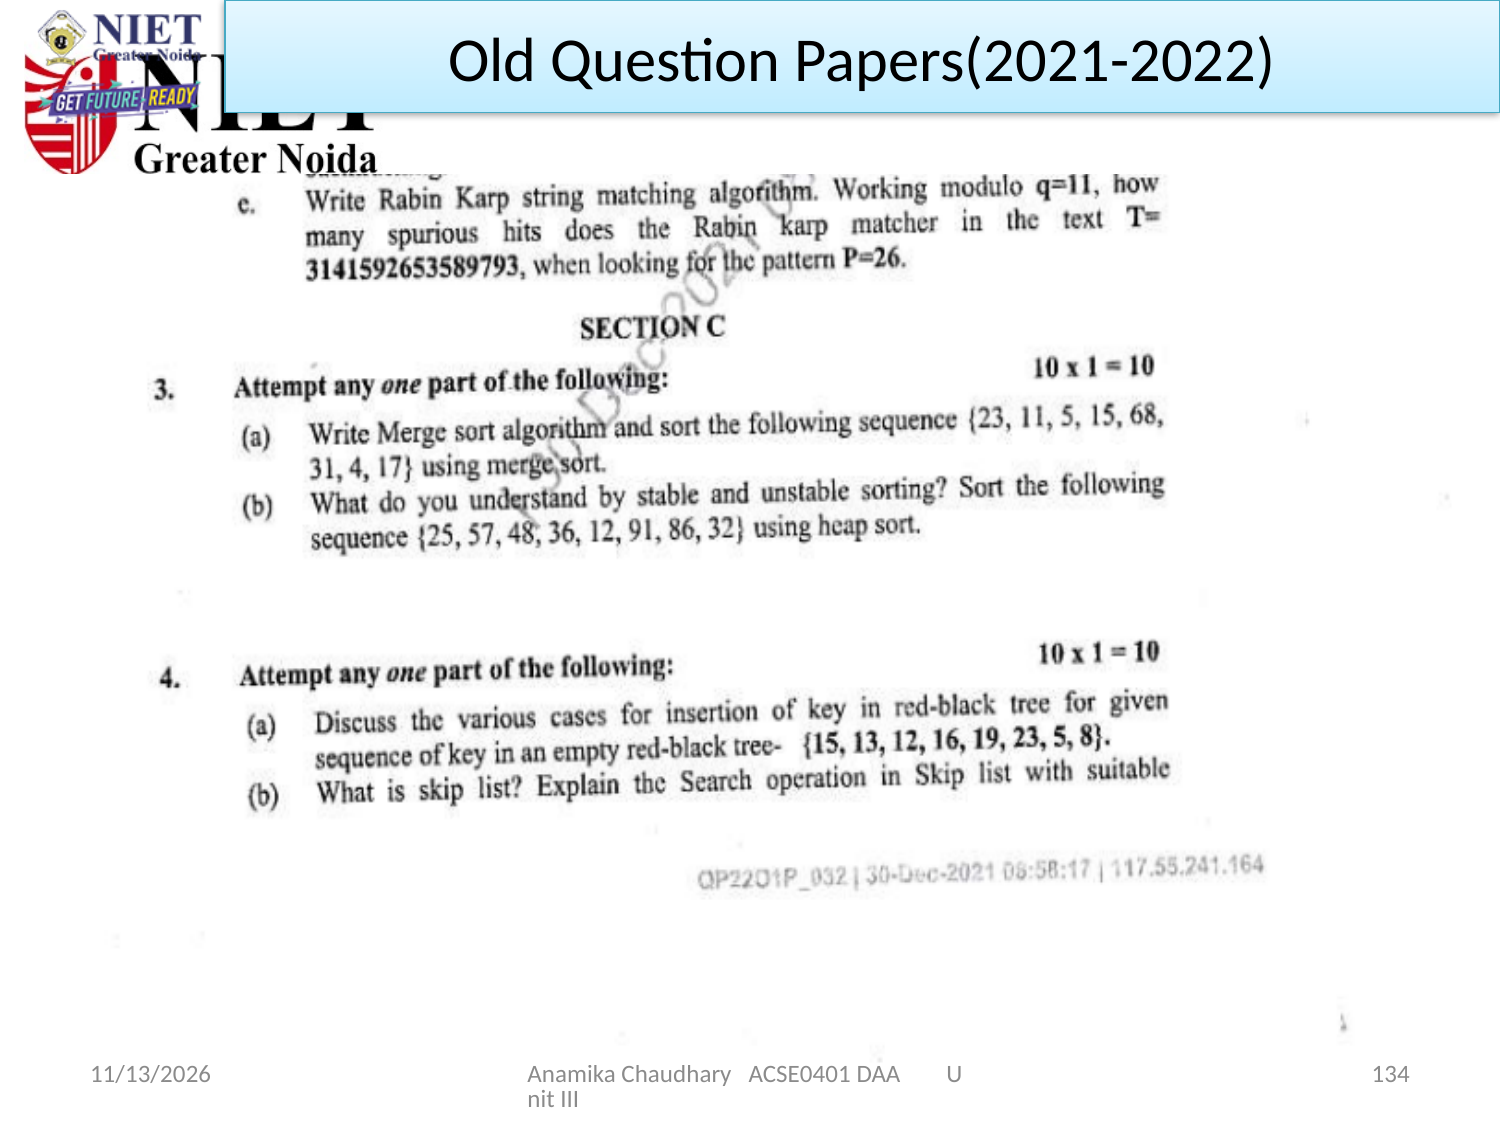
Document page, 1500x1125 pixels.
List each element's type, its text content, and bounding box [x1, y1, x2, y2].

text_box Old Question Papers(2021-2022) [238, 0, 1500, 113]
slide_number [75, 1074, 425, 1103]
footer Anamika Chaudhary ACSE0401 DAA Unit III [512, 1074, 988, 1103]
slide_number 134 [1074, 1074, 1425, 1103]
picture [0, 0, 1463, 1065]
